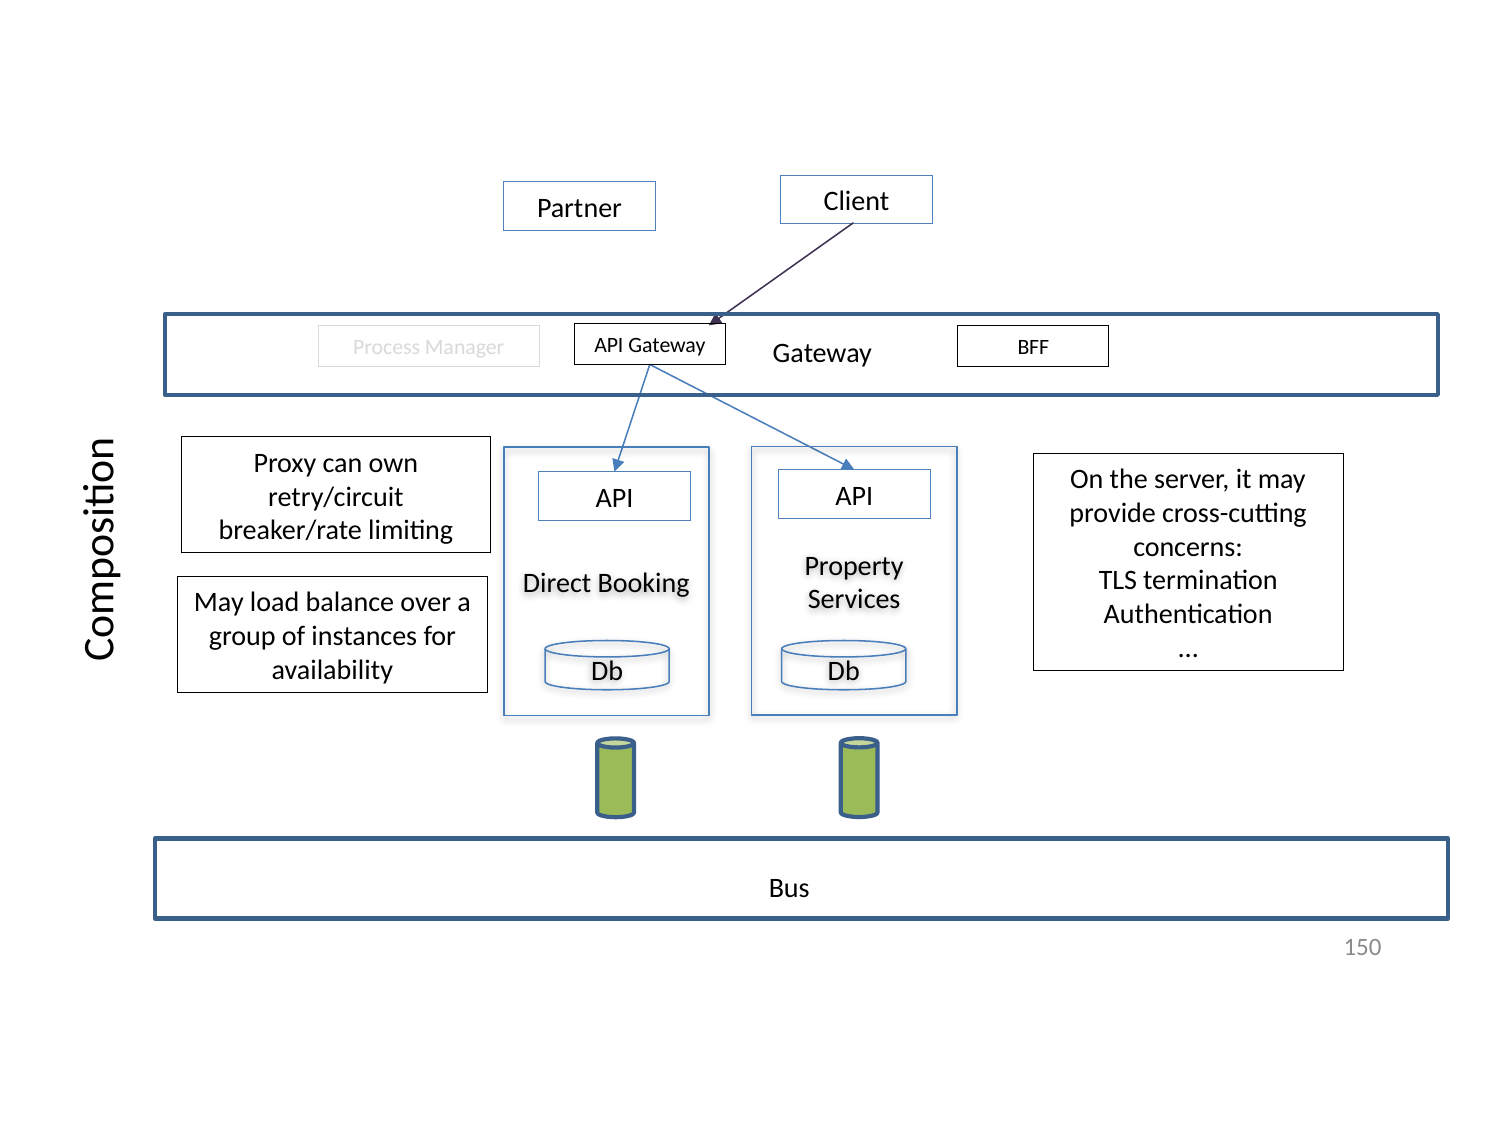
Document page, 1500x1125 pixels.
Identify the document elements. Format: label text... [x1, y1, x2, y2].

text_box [649, 364, 855, 470]
text_box Process Manager [318, 325, 540, 367]
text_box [614, 364, 649, 472]
text_box [838, 736, 880, 820]
text_box Composition [62, 319, 130, 780]
text_box [726, 312, 1440, 397]
text_box API [603, 741, 628, 745]
text_box [595, 736, 637, 820]
text_box BFF [957, 325, 1109, 367]
text_box [153, 836, 1450, 921]
slide_number 150 [1059, 922, 1397, 968]
text_box Db [544, 639, 670, 691]
text_box [163, 312, 703, 397]
text_box May load balance over a group of instances for availability [177, 576, 488, 693]
text_box Client [780, 175, 933, 224]
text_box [708, 222, 854, 326]
text_box Partner [503, 181, 656, 231]
slide_number 131 [846, 741, 872, 745]
text_box Direct Booking [503, 446, 710, 716]
text_box On the server, it may provide cross-cutting concerns: TLS termination Authentication … [1033, 453, 1344, 671]
text_box Db [780, 639, 907, 691]
text_box API Gateway [574, 323, 726, 365]
text_box API [538, 471, 691, 521]
text_box Property Services [751, 446, 958, 716]
text_box API [778, 469, 931, 519]
text_box Bus [753, 861, 825, 911]
text_box Proxy can own retry/circuit breaker/rate limiting [181, 436, 491, 553]
